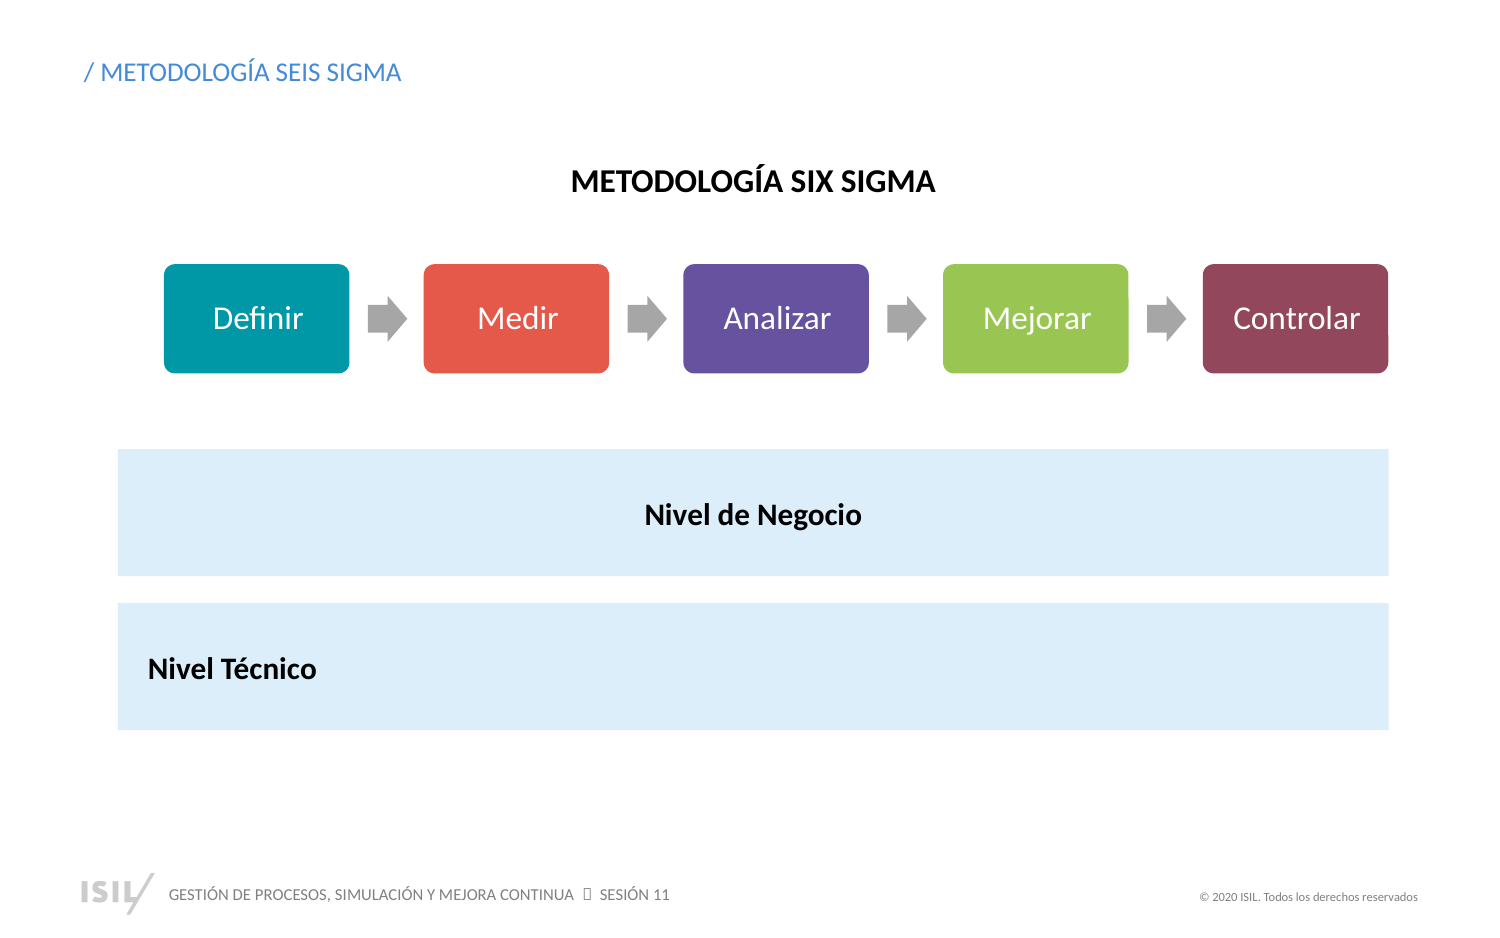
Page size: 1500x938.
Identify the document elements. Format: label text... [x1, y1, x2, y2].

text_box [163, 263, 1390, 374]
text_box Nivel Técnico [116, 601, 1391, 732]
text_box / METODOLOGÍA SEIS SIGMA [83, 54, 450, 87]
text_box METODOLOGÍA SIX SIGMA [83, 159, 1424, 200]
text_box Nivel de Negocio [116, 447, 1391, 578]
